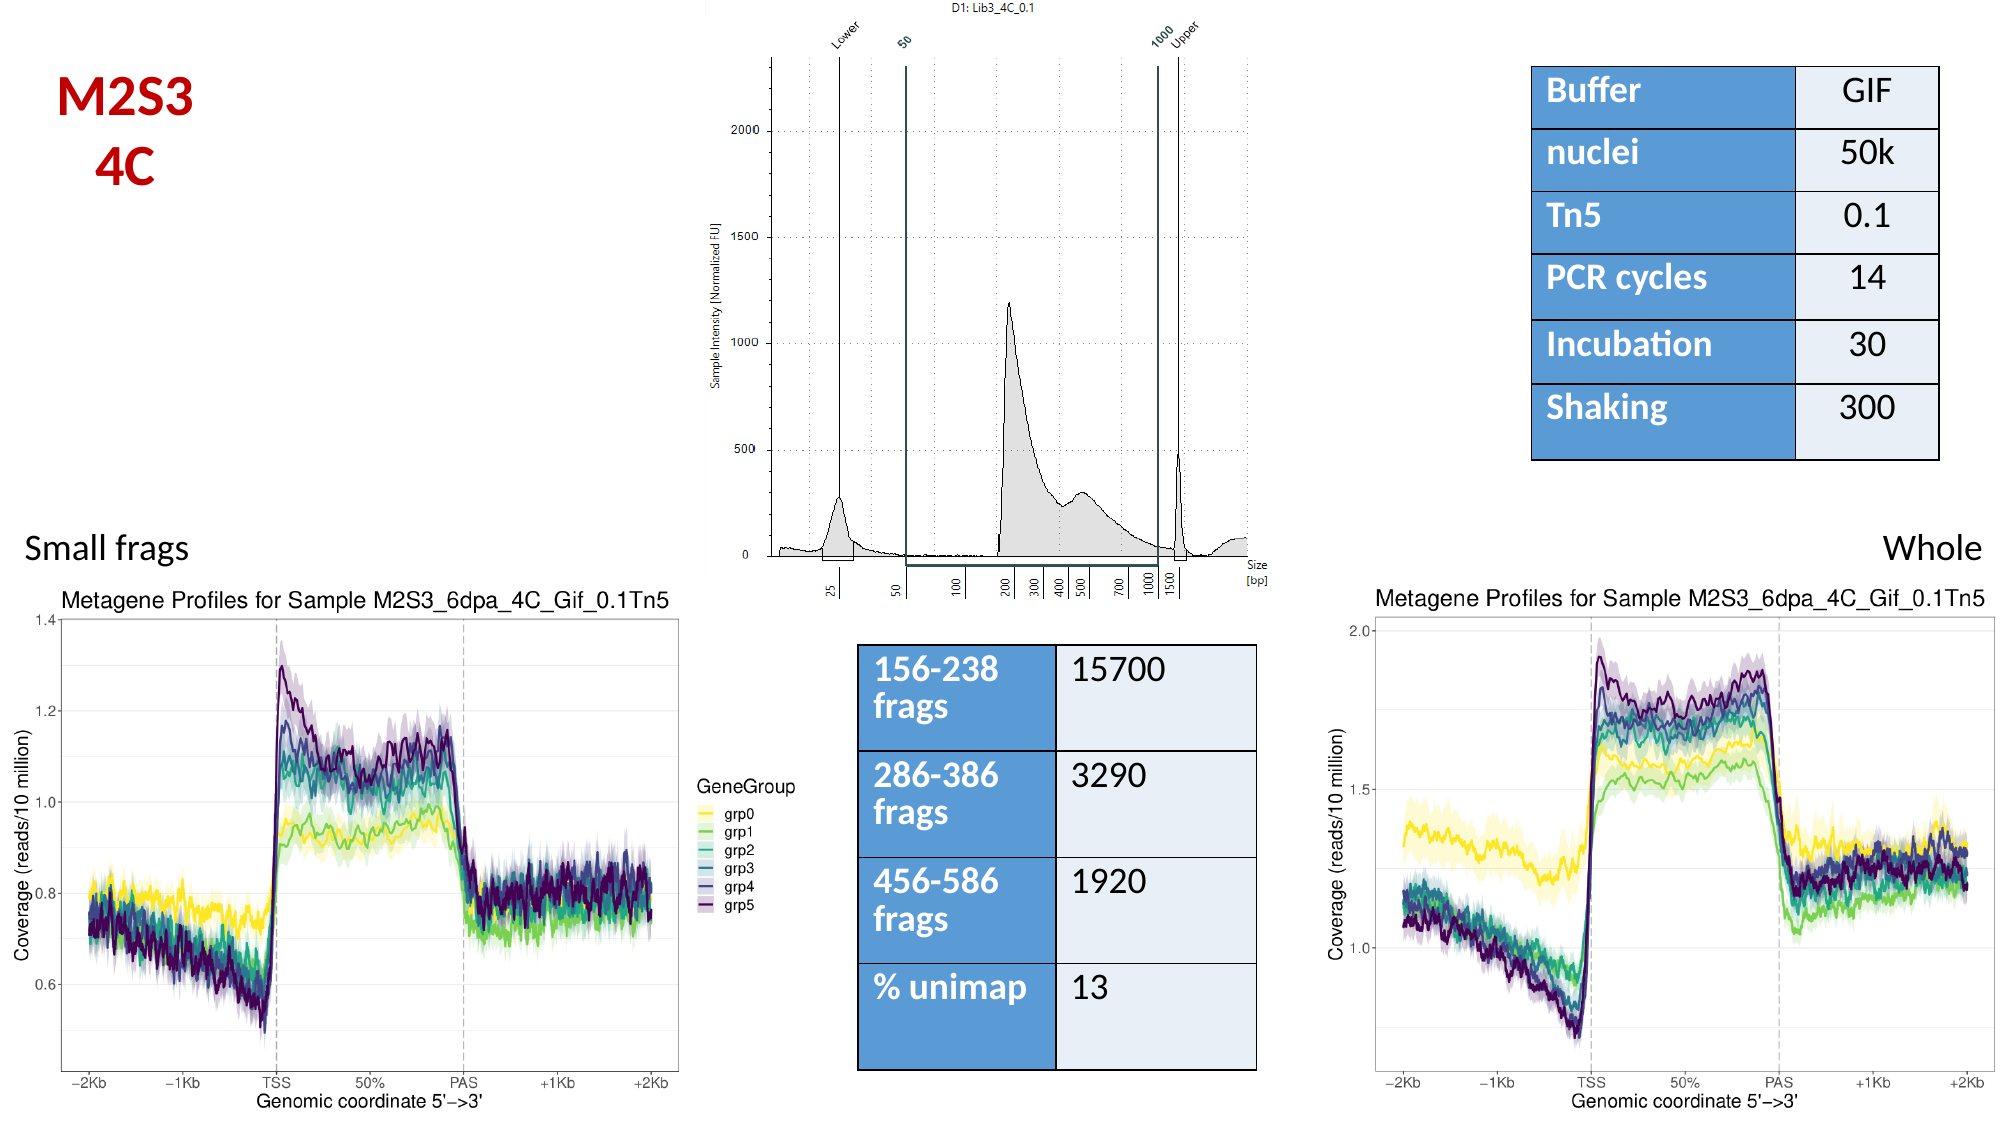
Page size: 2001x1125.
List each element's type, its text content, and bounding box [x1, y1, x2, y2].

table_cell nuclei [1532, 130, 1795, 191]
table_cell Shaking [1532, 385, 1795, 459]
table_cell 3290 [1057, 752, 1256, 857]
picture [1313, 575, 2000, 1125]
table_cell PCR cycles [1532, 255, 1795, 319]
text_box Small frags [9, 515, 205, 575]
table_cell 14 [1796, 255, 1938, 319]
picture [0, 0, 1295, 1125]
table_cell 286-386 frags [859, 752, 1055, 857]
table_header Buffer [1532, 67, 1795, 128]
table_cell % unimap [859, 964, 1055, 1069]
text_box M2S3 4C [0, 49, 252, 205]
table_cell Tn5 [1532, 192, 1795, 253]
table_cell 456-586 frags [859, 858, 1055, 963]
table_header 15700 [1057, 646, 1256, 750]
table_cell 300 [1796, 385, 1938, 459]
table_cell 1920 [1057, 858, 1256, 963]
table_header GIF [1796, 67, 1938, 128]
table_cell 50k [1796, 130, 1938, 191]
table_header 156-238 frags [859, 646, 1055, 750]
table_cell 0.1 [1796, 192, 1938, 253]
text_box Whole [1868, 515, 1998, 575]
table_cell Incubation [1532, 321, 1795, 383]
table_cell 30 [1796, 321, 1938, 383]
table_cell 13 [1057, 964, 1256, 1069]
